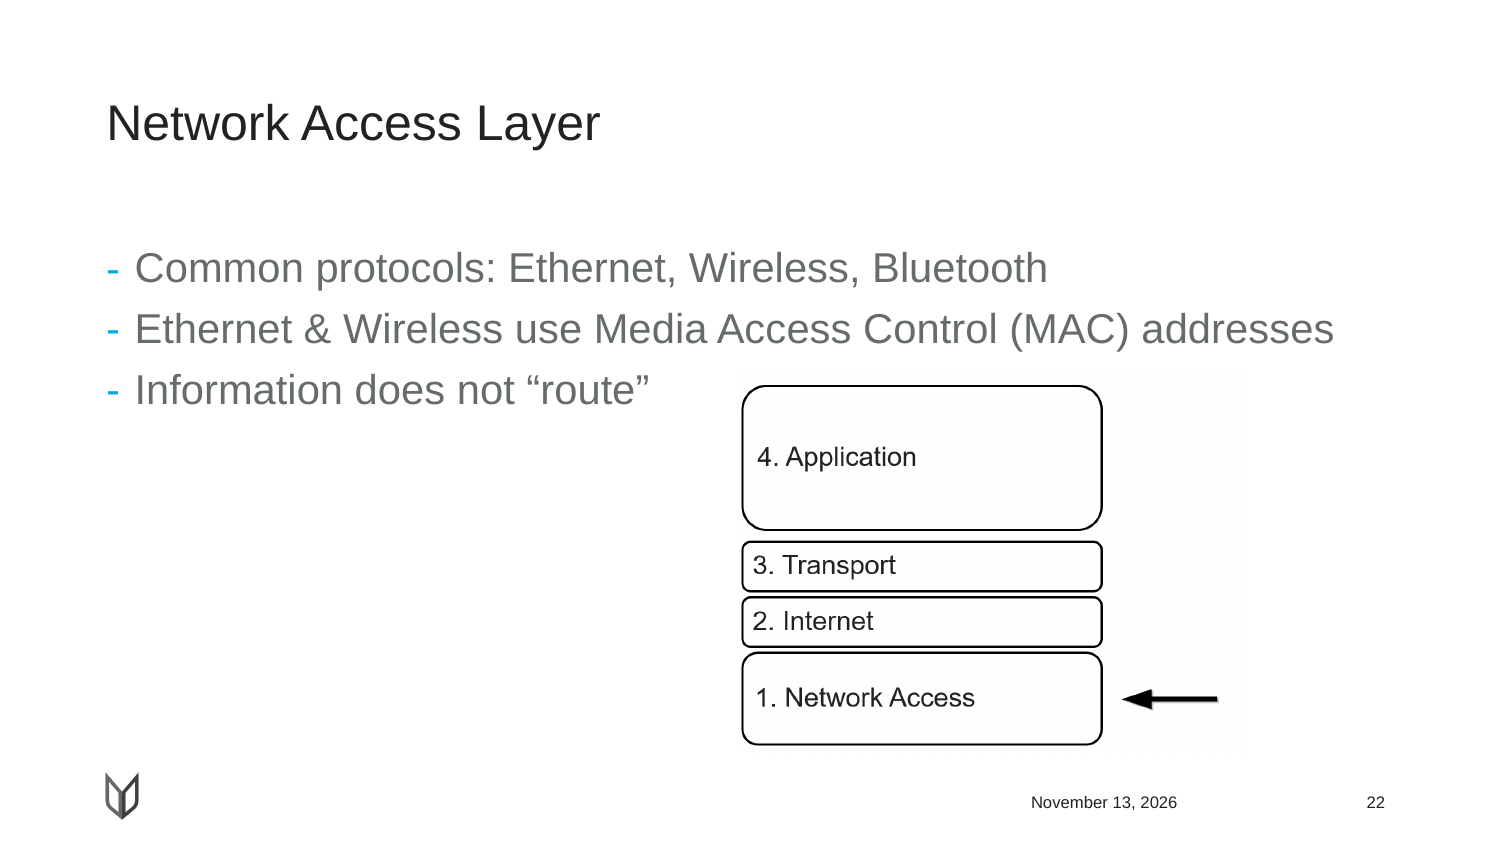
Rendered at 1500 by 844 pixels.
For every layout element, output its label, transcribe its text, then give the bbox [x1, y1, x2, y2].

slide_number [1016, 784, 1324, 815]
list Common protocols: Ethernet, Wireless, Bluetooth Ethernet & Wireless use Media Access Control (MAC) addresses Information does not “route” [106, 246, 1400, 768]
slide_number 22 [1324, 784, 1400, 815]
title Network Access Layer [106, 96, 1400, 220]
picture [737, 363, 1247, 756]
picture [105, 772, 139, 820]
